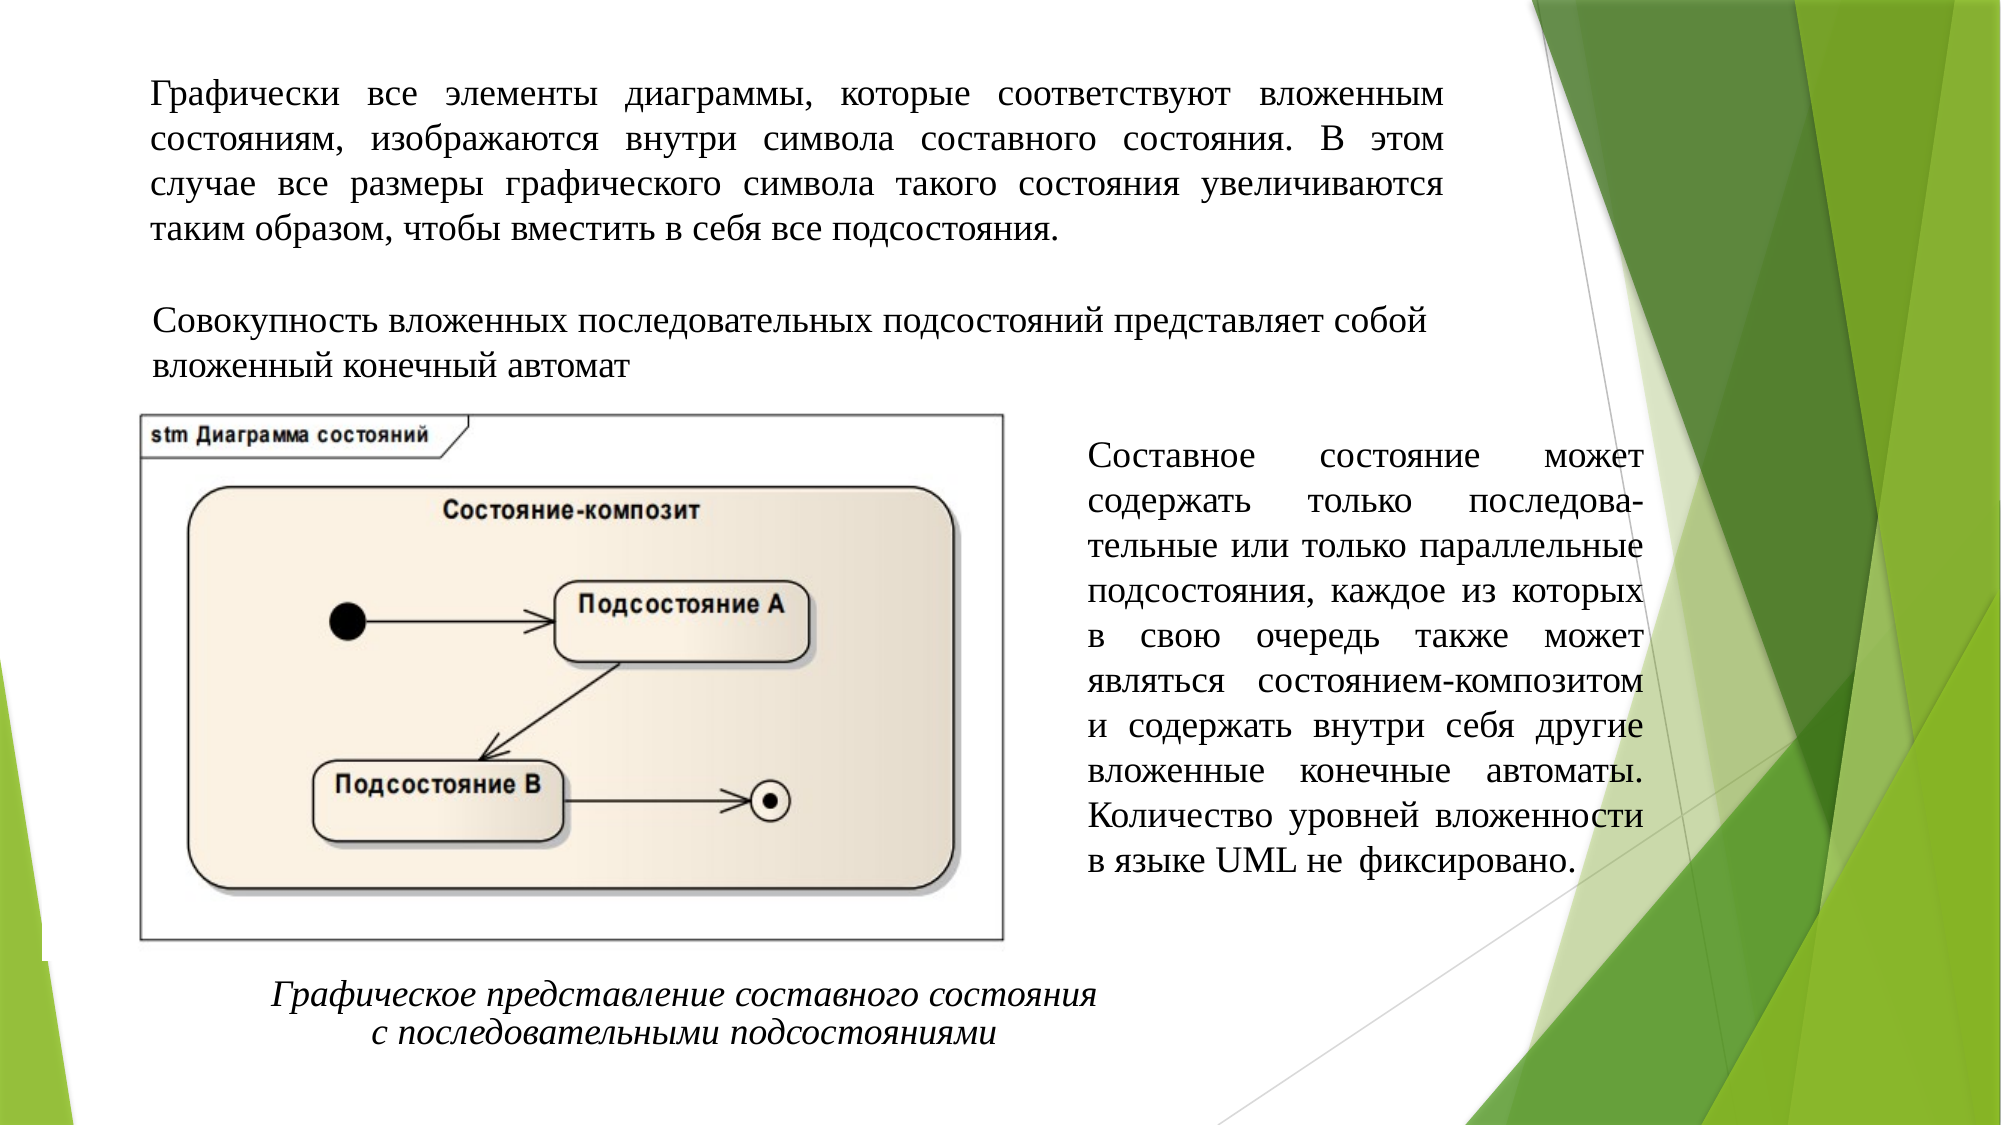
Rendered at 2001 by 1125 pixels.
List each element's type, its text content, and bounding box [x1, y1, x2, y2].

text_box Составное состояние может содержать только последова- тельные или только параллельные подсостояния, каждое из которых в свою очередь также может являться состоянием-композитом и содержать внутри себя другие вложенные конечные автоматы. Количество уровней вложенности в языке UML не фиксировано. [1105, 422, 1675, 888]
text_box Совокупность вложенных последовательных подсостояний представляет собой вложенный конечный автомат [137, 287, 1450, 393]
picture [42, 400, 1101, 961]
text_box Графически все элементы диаграммы, которые соответствуют вложенным состояниям, изображаются внутри символа составного состояния. В этом случае все размеры графического символа такого состояния увеличиваются таким образом, чтобы вместить в себя все подсостояния. [112, 60, 1475, 255]
text_box Графическое представление составного состояния c последовательными подсостояниями [74, 967, 1288, 1060]
